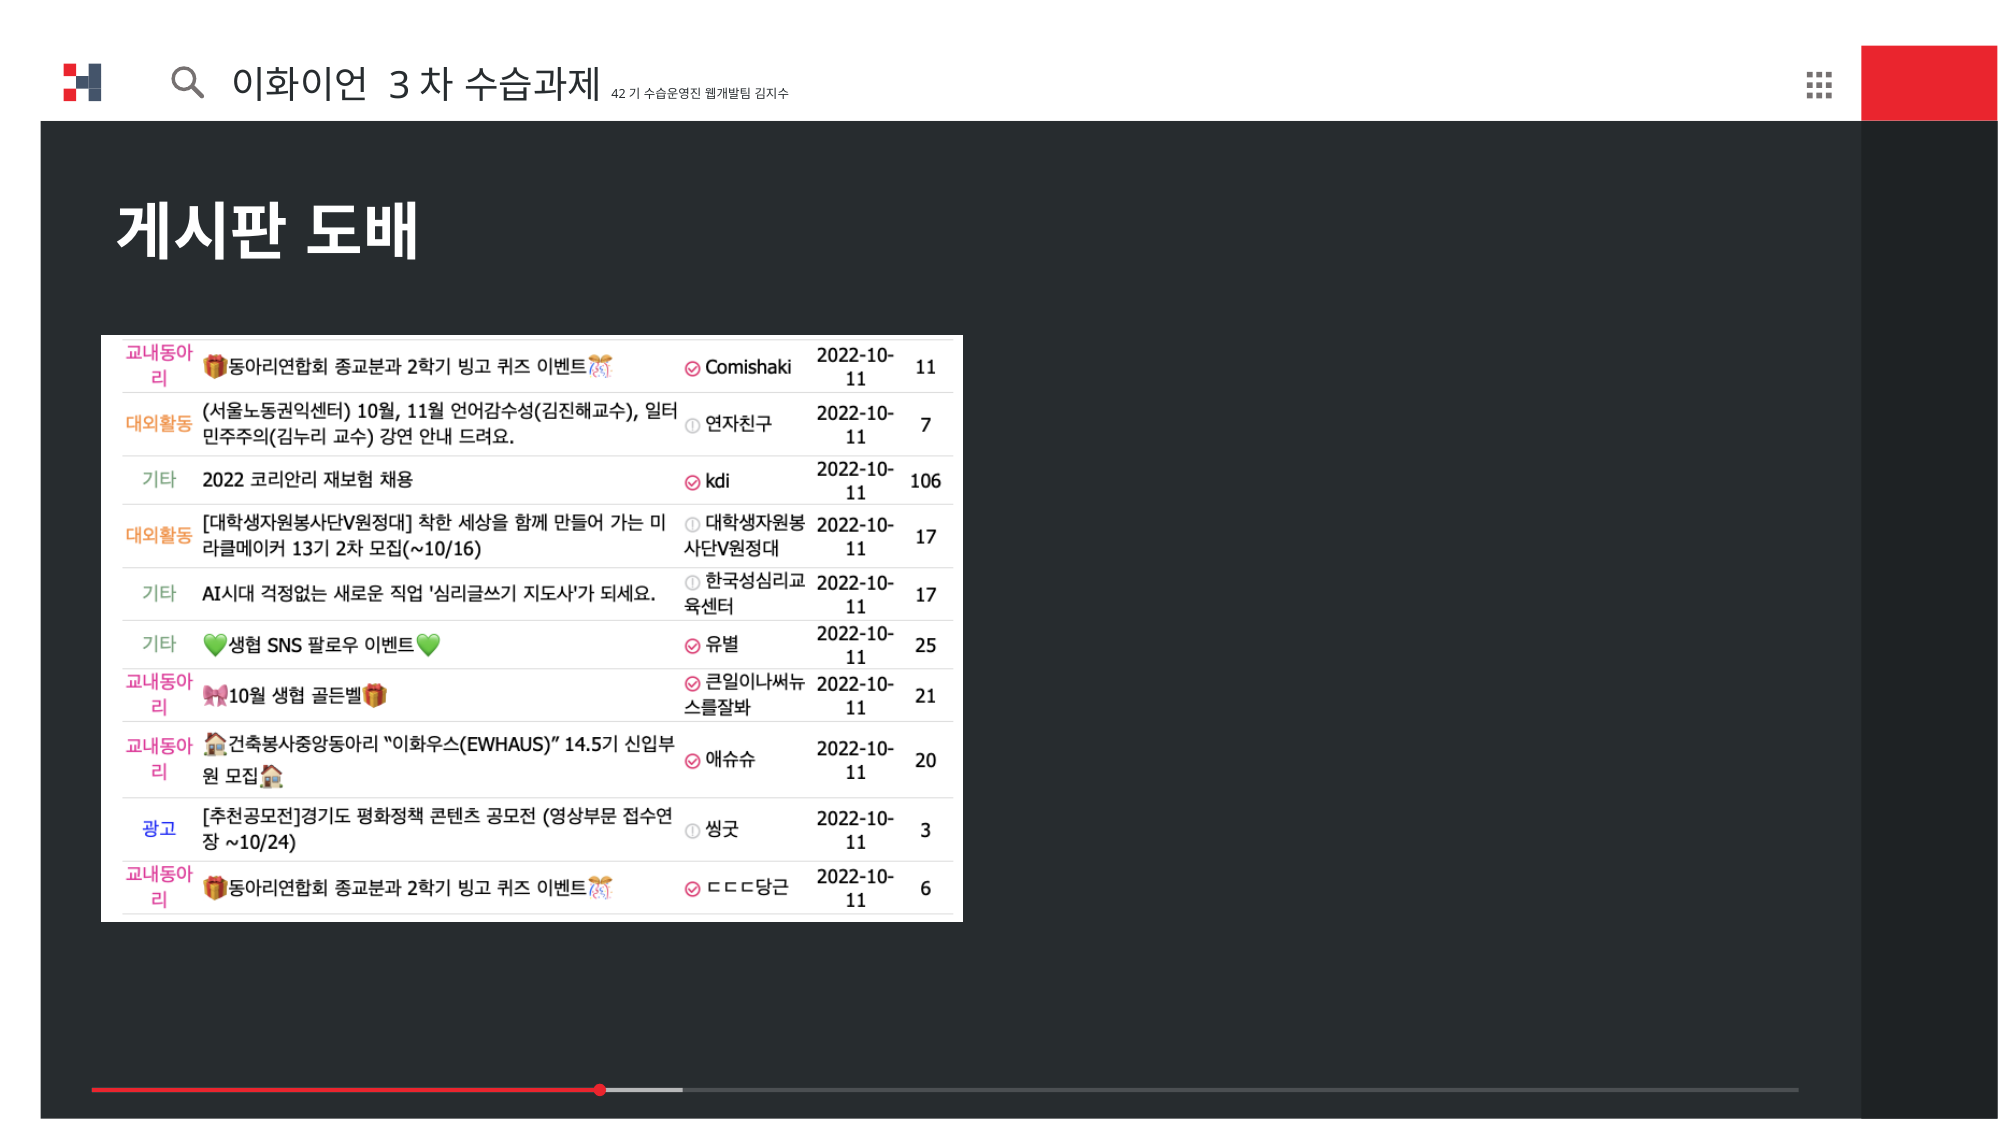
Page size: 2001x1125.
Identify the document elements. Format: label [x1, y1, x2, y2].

text_box [40, 45, 1998, 1119]
picture [101, 335, 963, 922]
